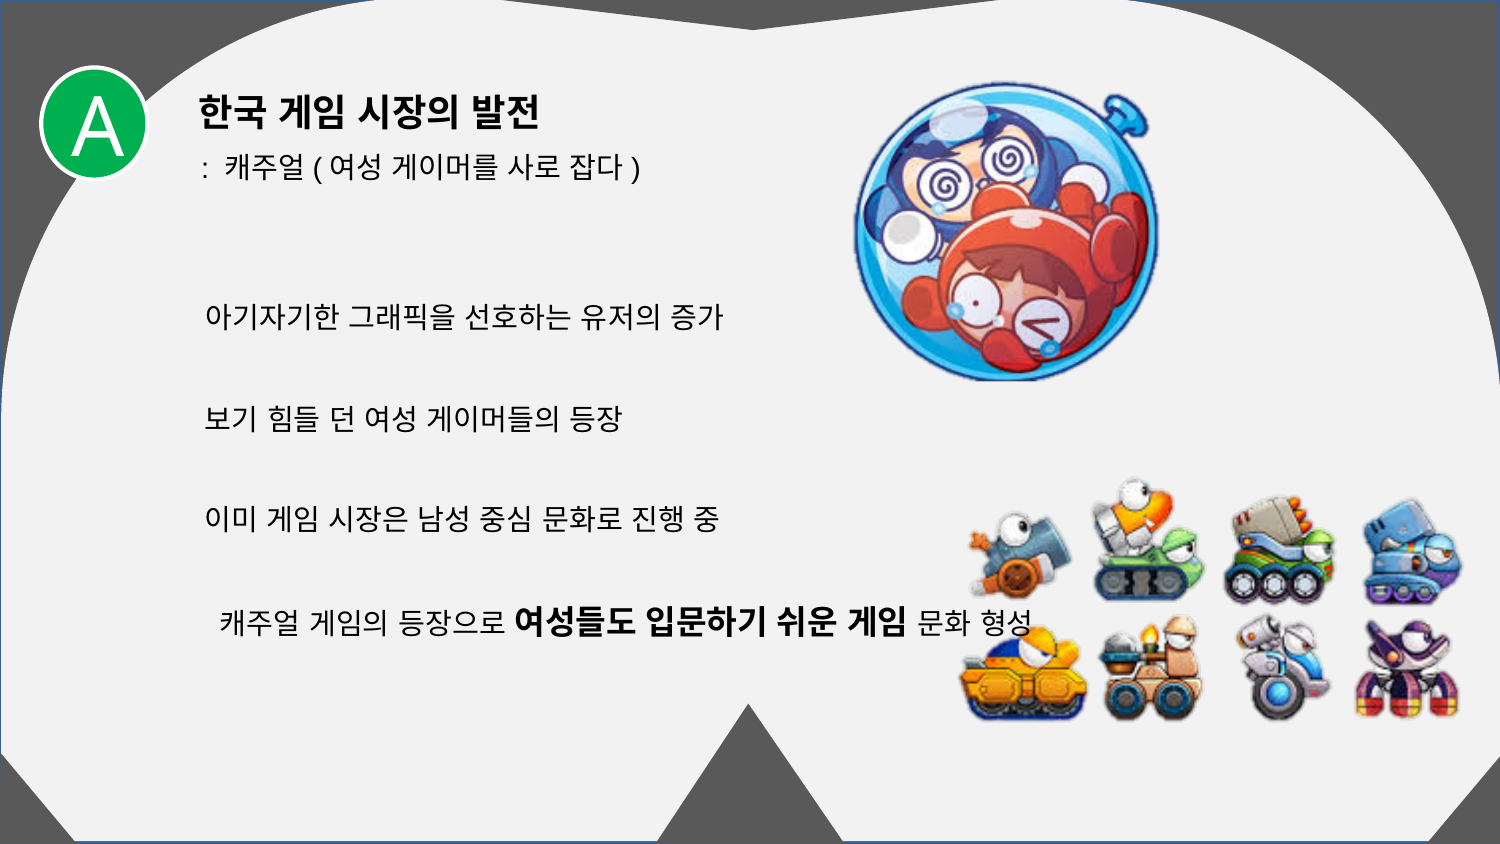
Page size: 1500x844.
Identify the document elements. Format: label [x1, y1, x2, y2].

picture [839, 43, 1198, 395]
picture [862, 463, 1500, 752]
text_box [168, 291, 1086, 650]
text_box [168, 80, 658, 193]
